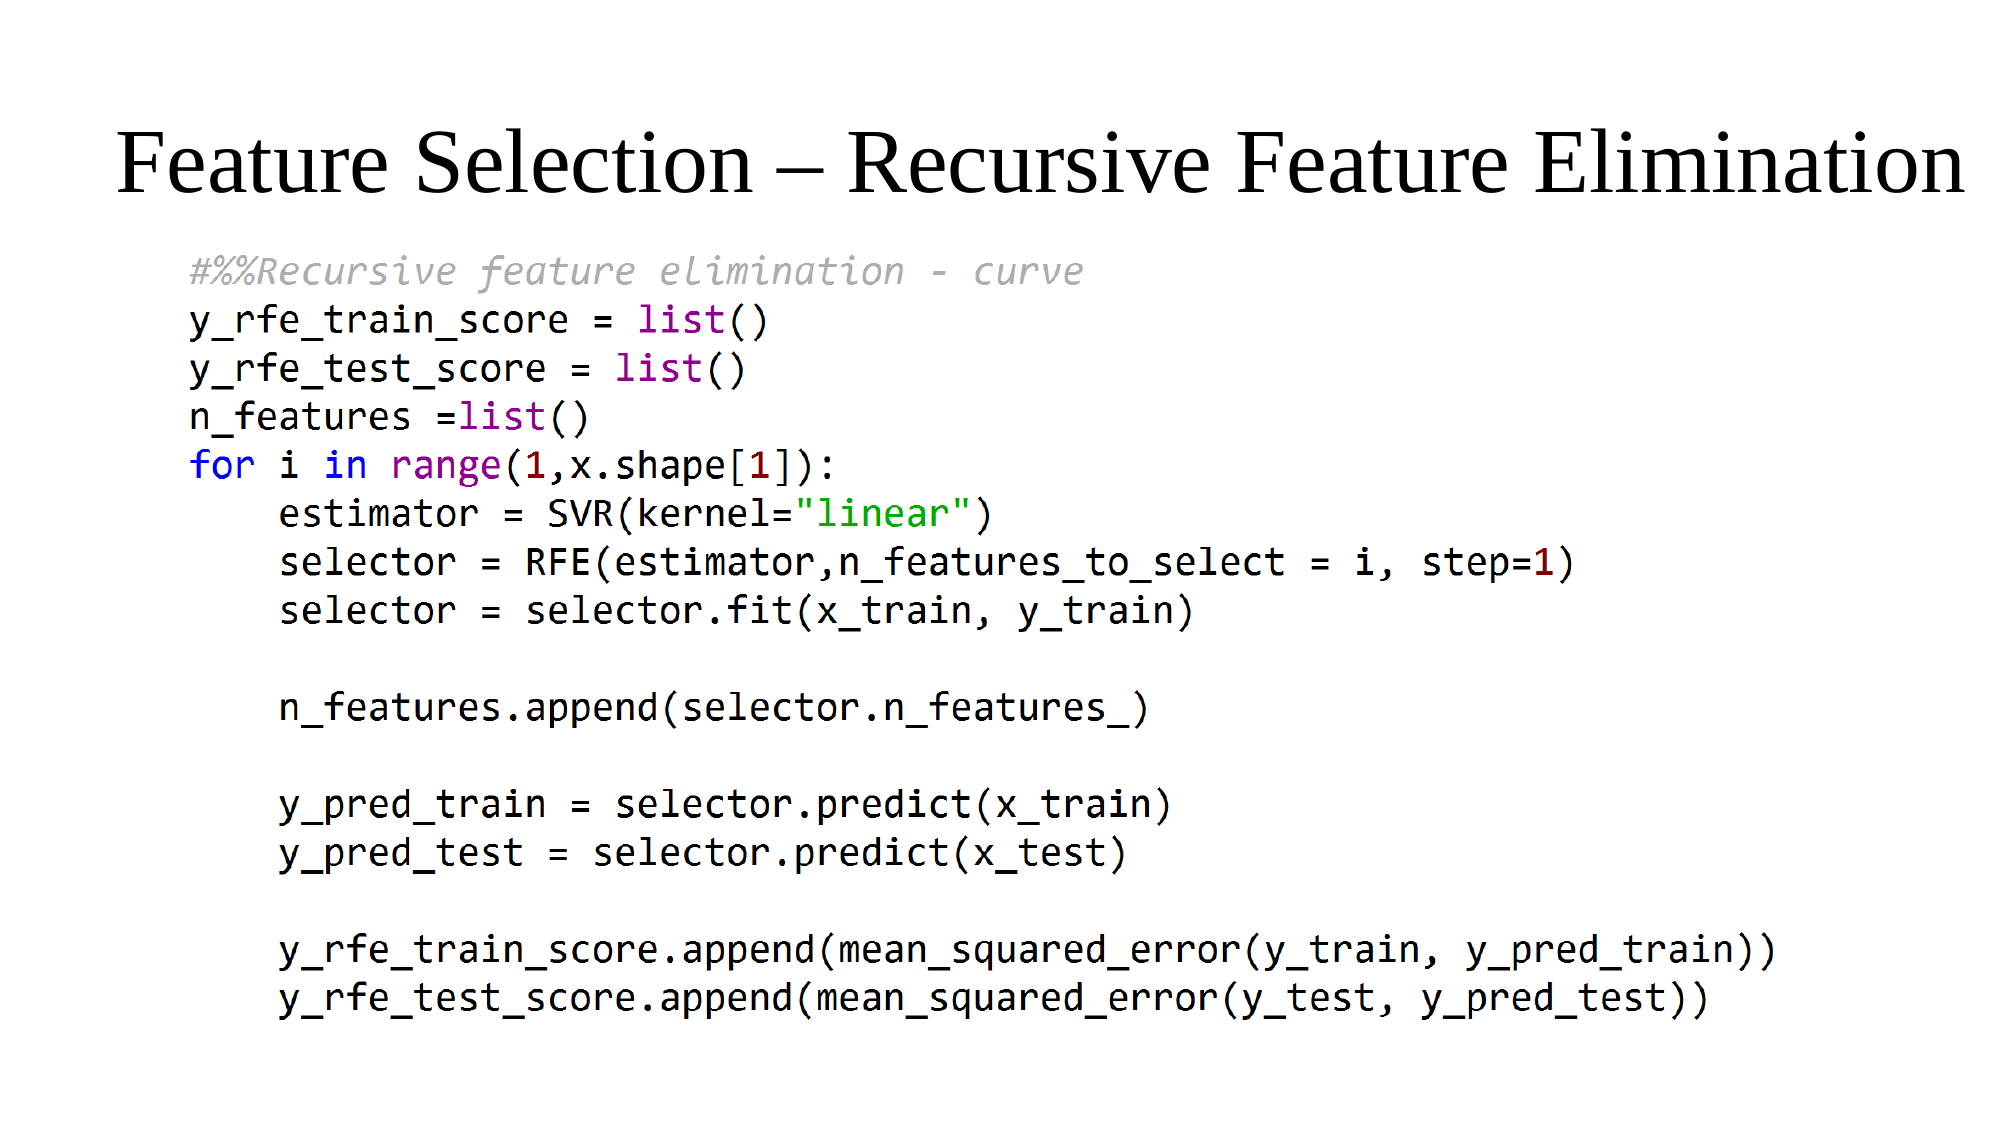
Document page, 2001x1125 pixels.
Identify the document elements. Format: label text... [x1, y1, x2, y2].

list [179, 248, 1789, 1072]
text_box Feature Selection – Recursive Feature Elimination [0, 54, 1985, 272]
